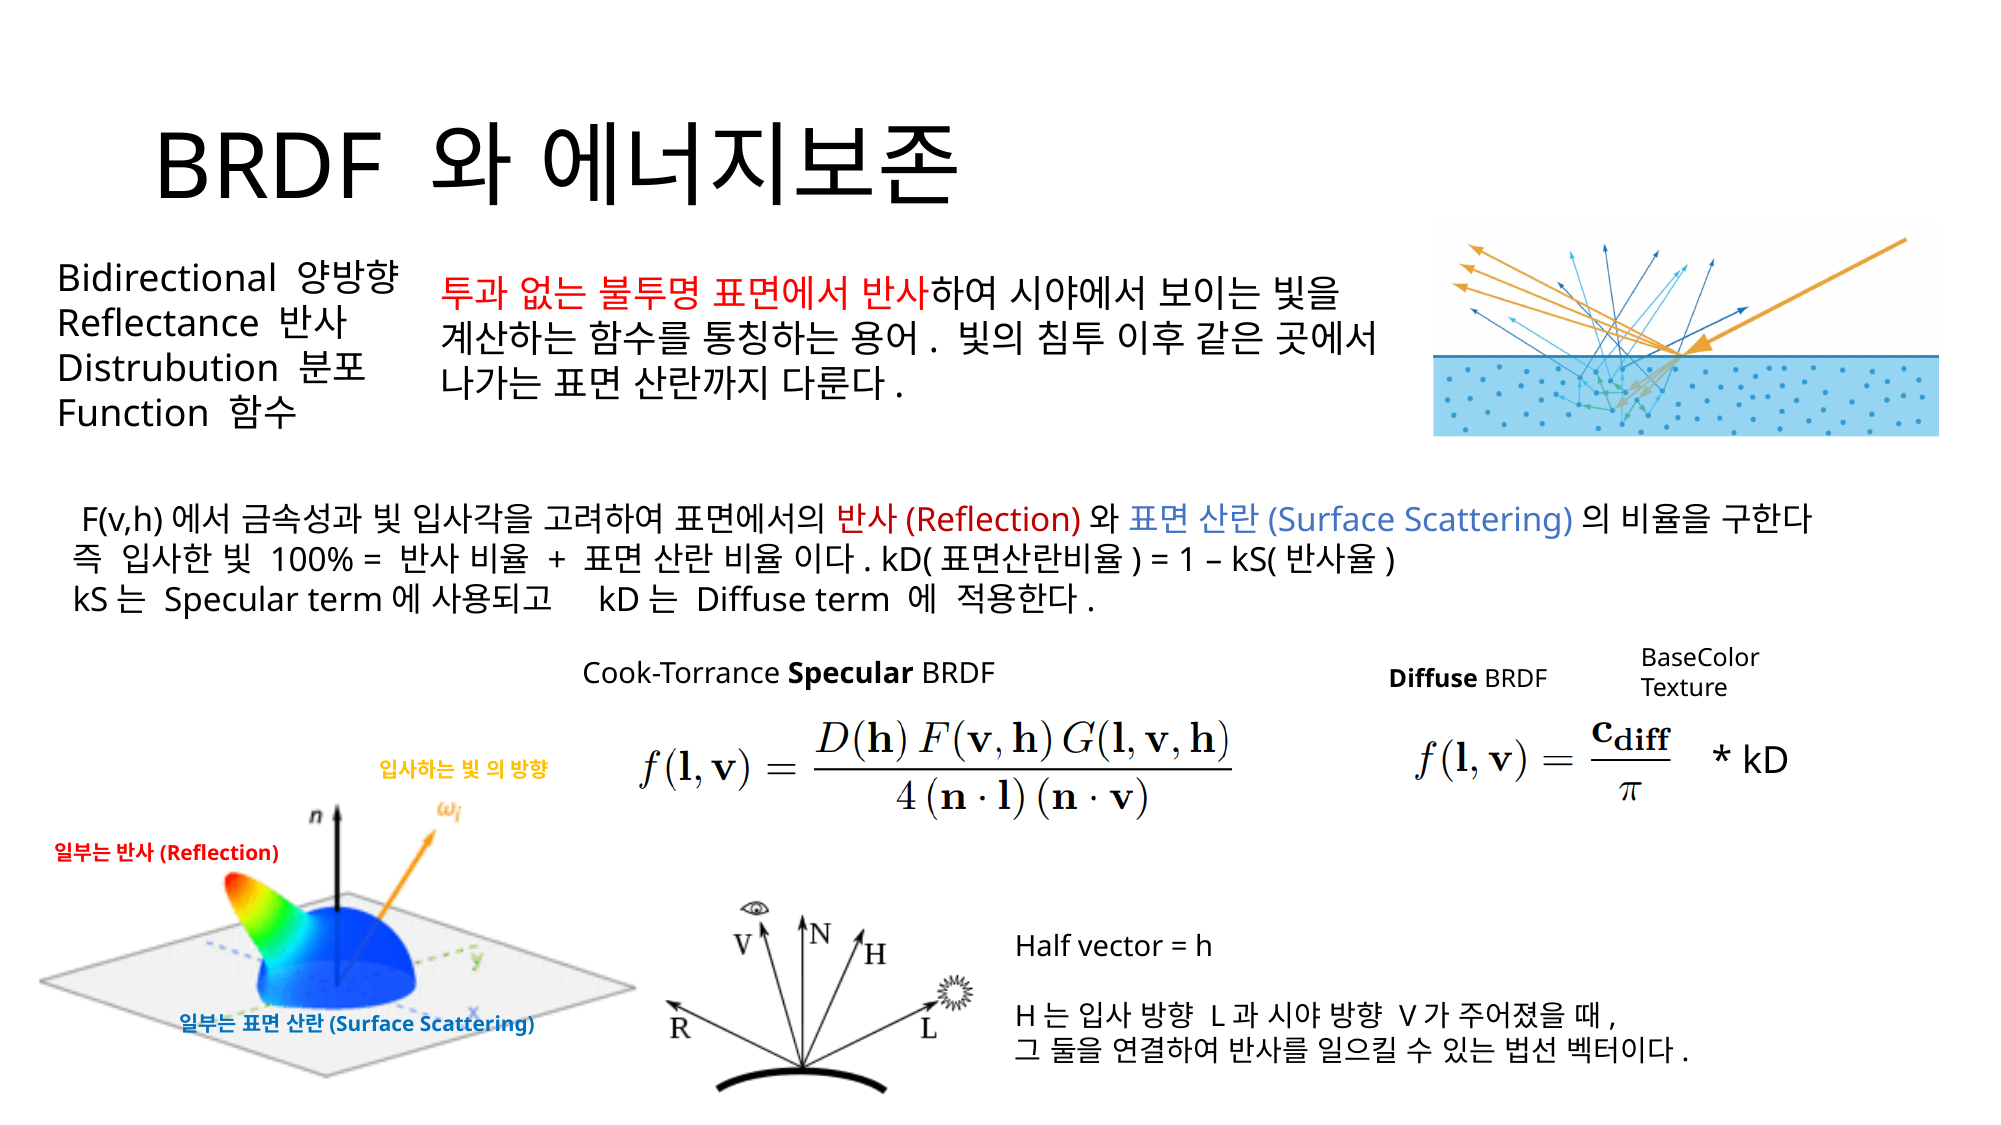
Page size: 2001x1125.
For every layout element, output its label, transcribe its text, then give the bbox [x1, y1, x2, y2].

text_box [39, 749, 868, 1091]
text_box Cook-Torrance Specular BRDF [567, 646, 1011, 697]
text_box Diffuse BRDF [1373, 654, 1585, 677]
text_box BaseColor Texture [1626, 634, 1775, 677]
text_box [1373, 677, 1804, 839]
picture [645, 881, 990, 1117]
text_box 투과 없는 불투명 표면에서 반사하여 시야에서 보이는 빛을 계산하는 함수를 통칭하는 용어. 빛의 침투 이후 같은 곳에서 나가는 표면 산란까지 다룬다. [425, 263, 1433, 413]
title BRDF 와 에너지보존 [137, 59, 1863, 278]
picture [1433, 219, 1939, 437]
text_box Bidirectional 양방향 Reflectance 반사 Distrubution 분포 Function 함수 [41, 246, 415, 441]
text_box Half vector = h H는 입사 방향 L과 시야 방향 V가 주어졌을 때, 그 둘을 연결하여 반사를 일으킬 수 있는 법선 벡터이다. [999, 920, 2000, 1075]
picture [609, 684, 1258, 832]
text_box F(v,h)에서 금속성과 빛 입사각을 고려하여 표면에서의 반사(Reflection)와 표면 산란(Surface Scattering)의 비율을 구한다 즉 입사한 빛 100% = 반사 비율 + 표면 산란 비율 이다. kD(표면산란비율) = 1 – kS(반사율) kS는 Specular term에 사용되고 kD는 Diffuse term 에 적용한다. [57, 491, 2000, 626]
